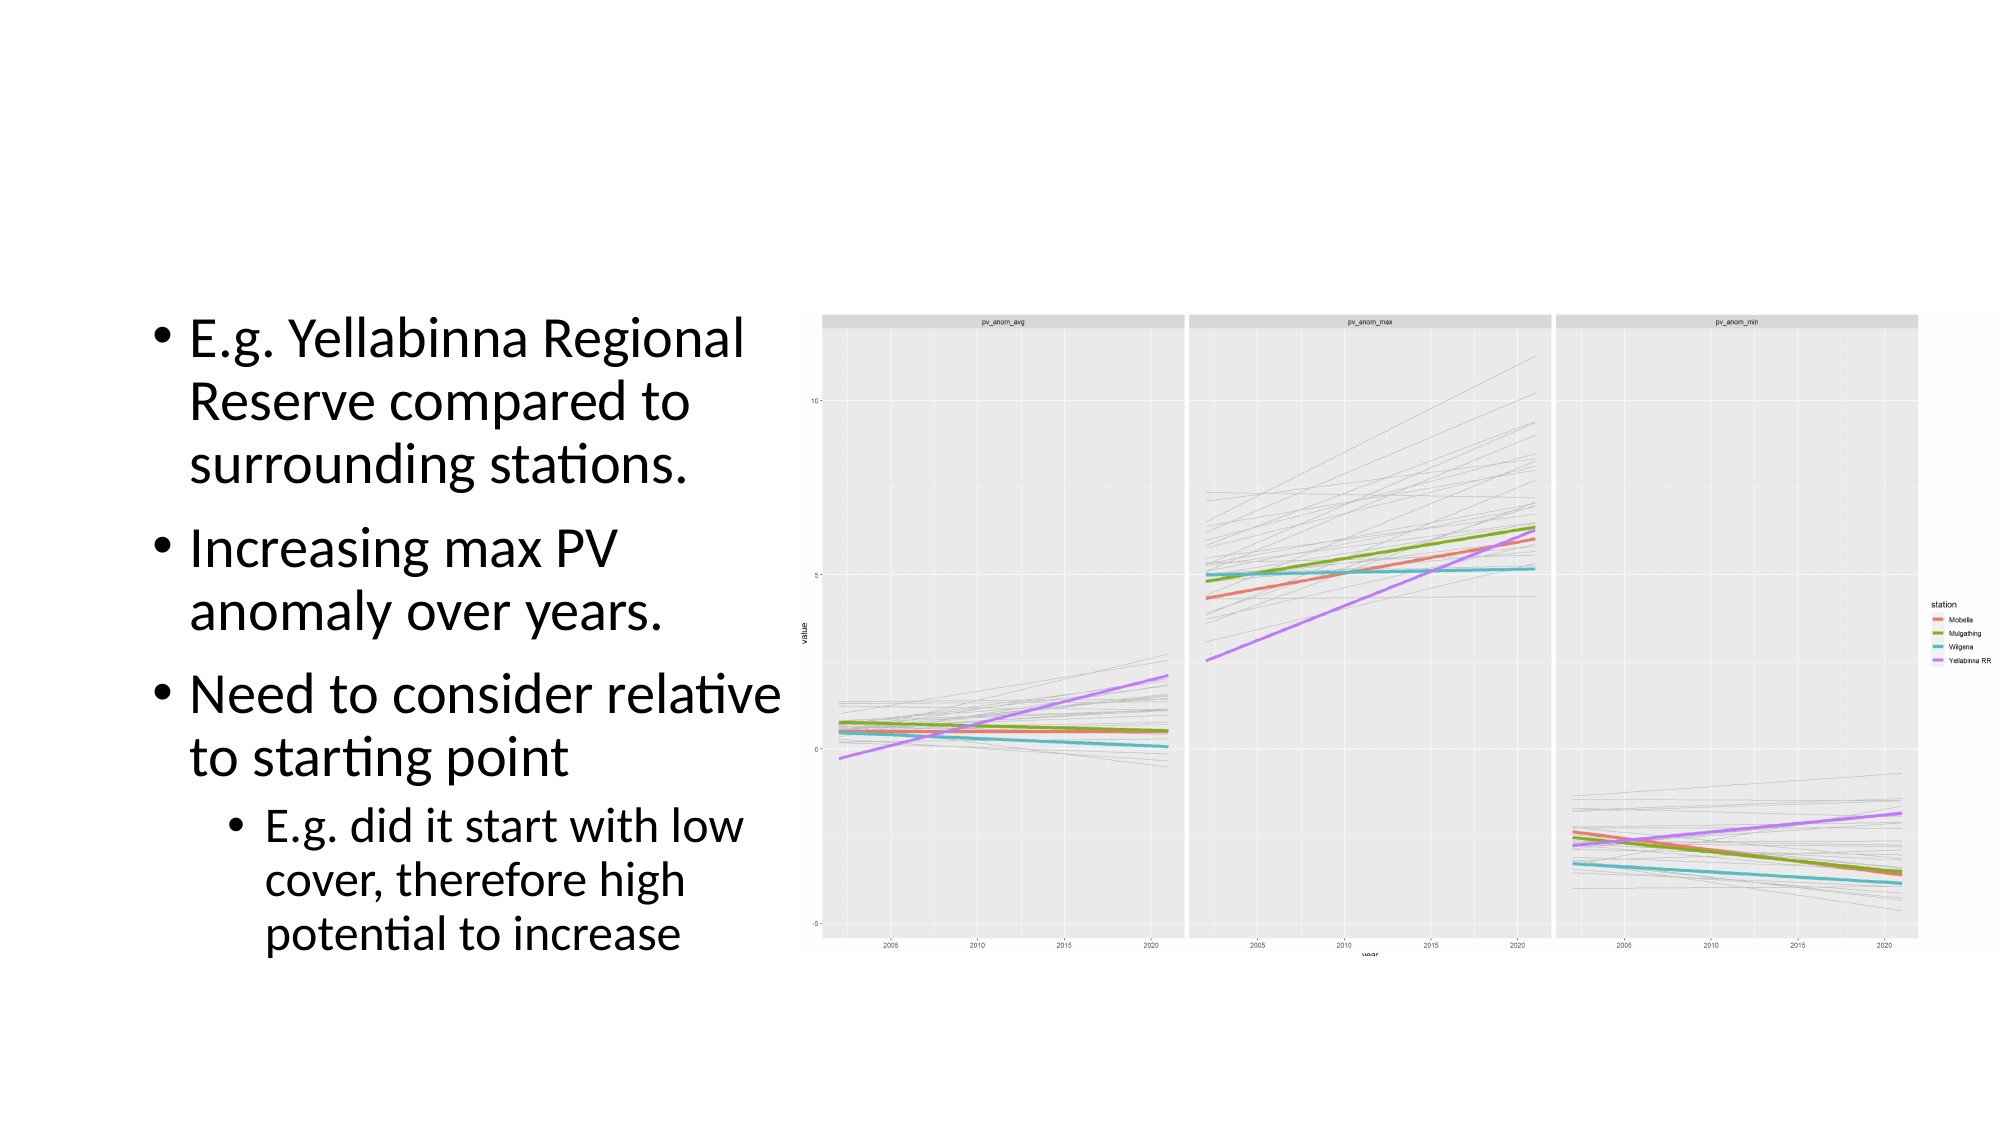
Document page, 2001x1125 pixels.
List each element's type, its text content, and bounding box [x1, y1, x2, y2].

picture [796, 310, 2000, 957]
list E.g. Yellabinna Regional Reserve compared to surrounding stations. Increasing max PV anomaly over years. Need to consider relative to starting point E.g. did it start with low cover, therefore high potential to increase [137, 299, 1863, 1014]
